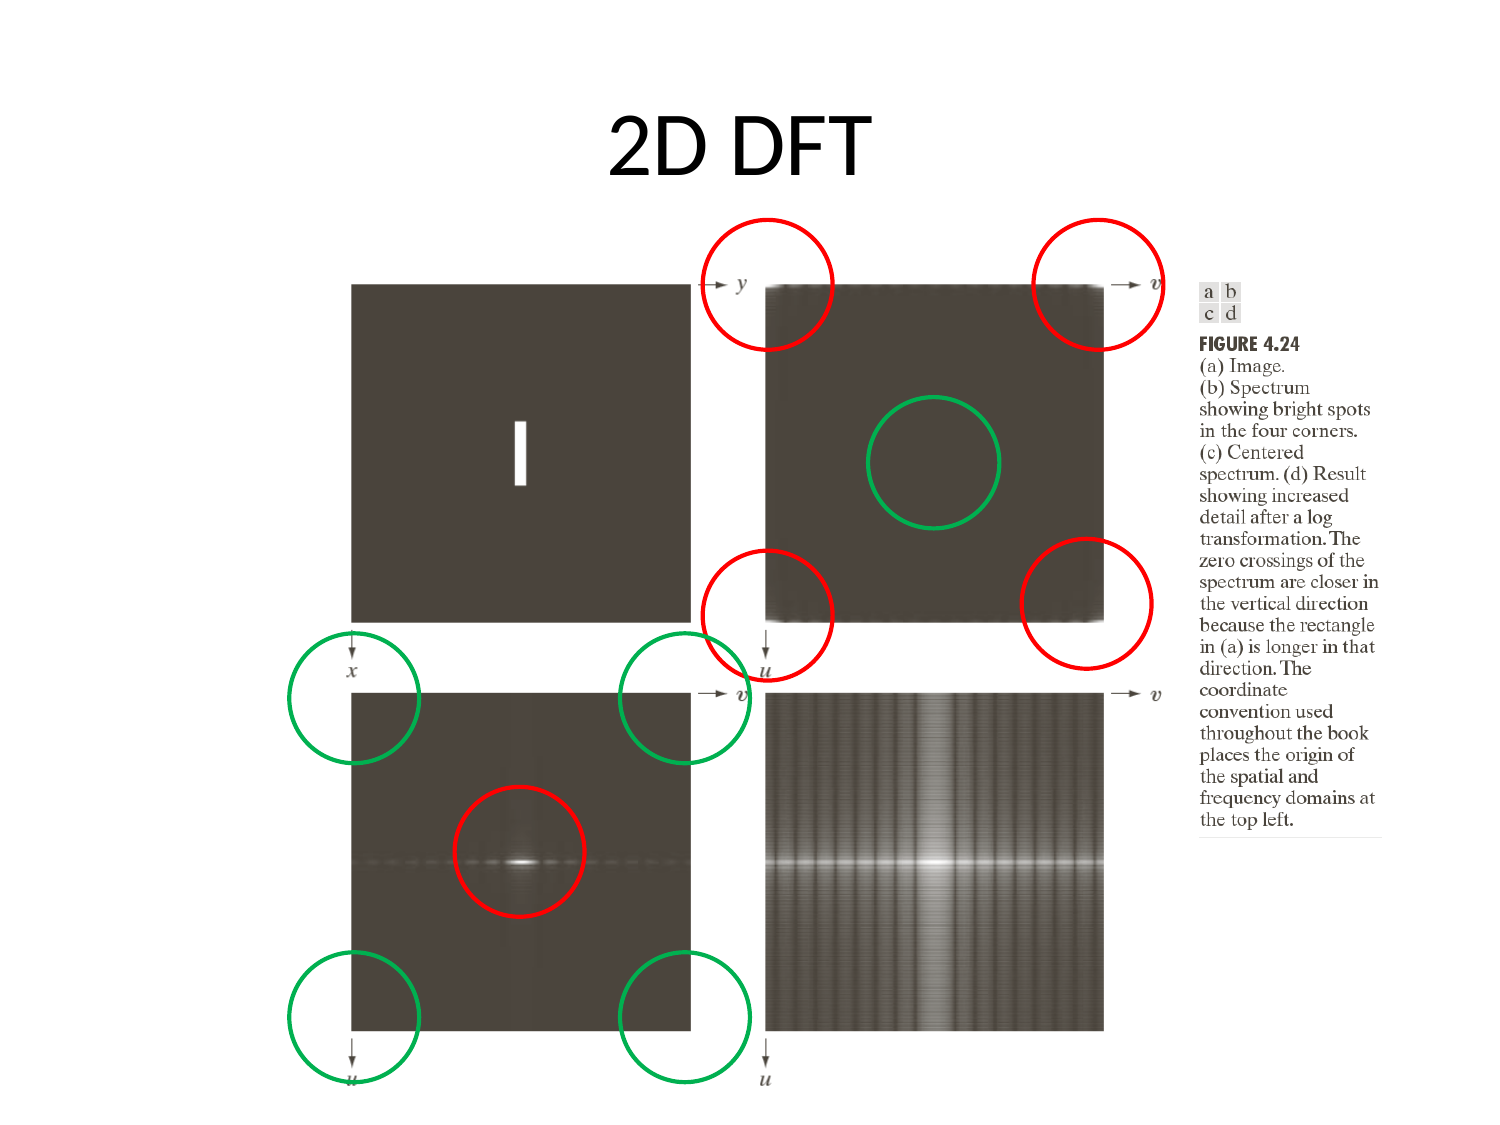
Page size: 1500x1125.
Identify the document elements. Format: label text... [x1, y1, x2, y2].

text_box [1032, 217, 1165, 273]
picture [1194, 278, 1398, 843]
title 2D DFT [75, 45, 1425, 233]
text_box [287, 953, 335, 1082]
text_box [287, 634, 335, 763]
picture [340, 273, 1166, 1088]
text_box [701, 217, 834, 272]
